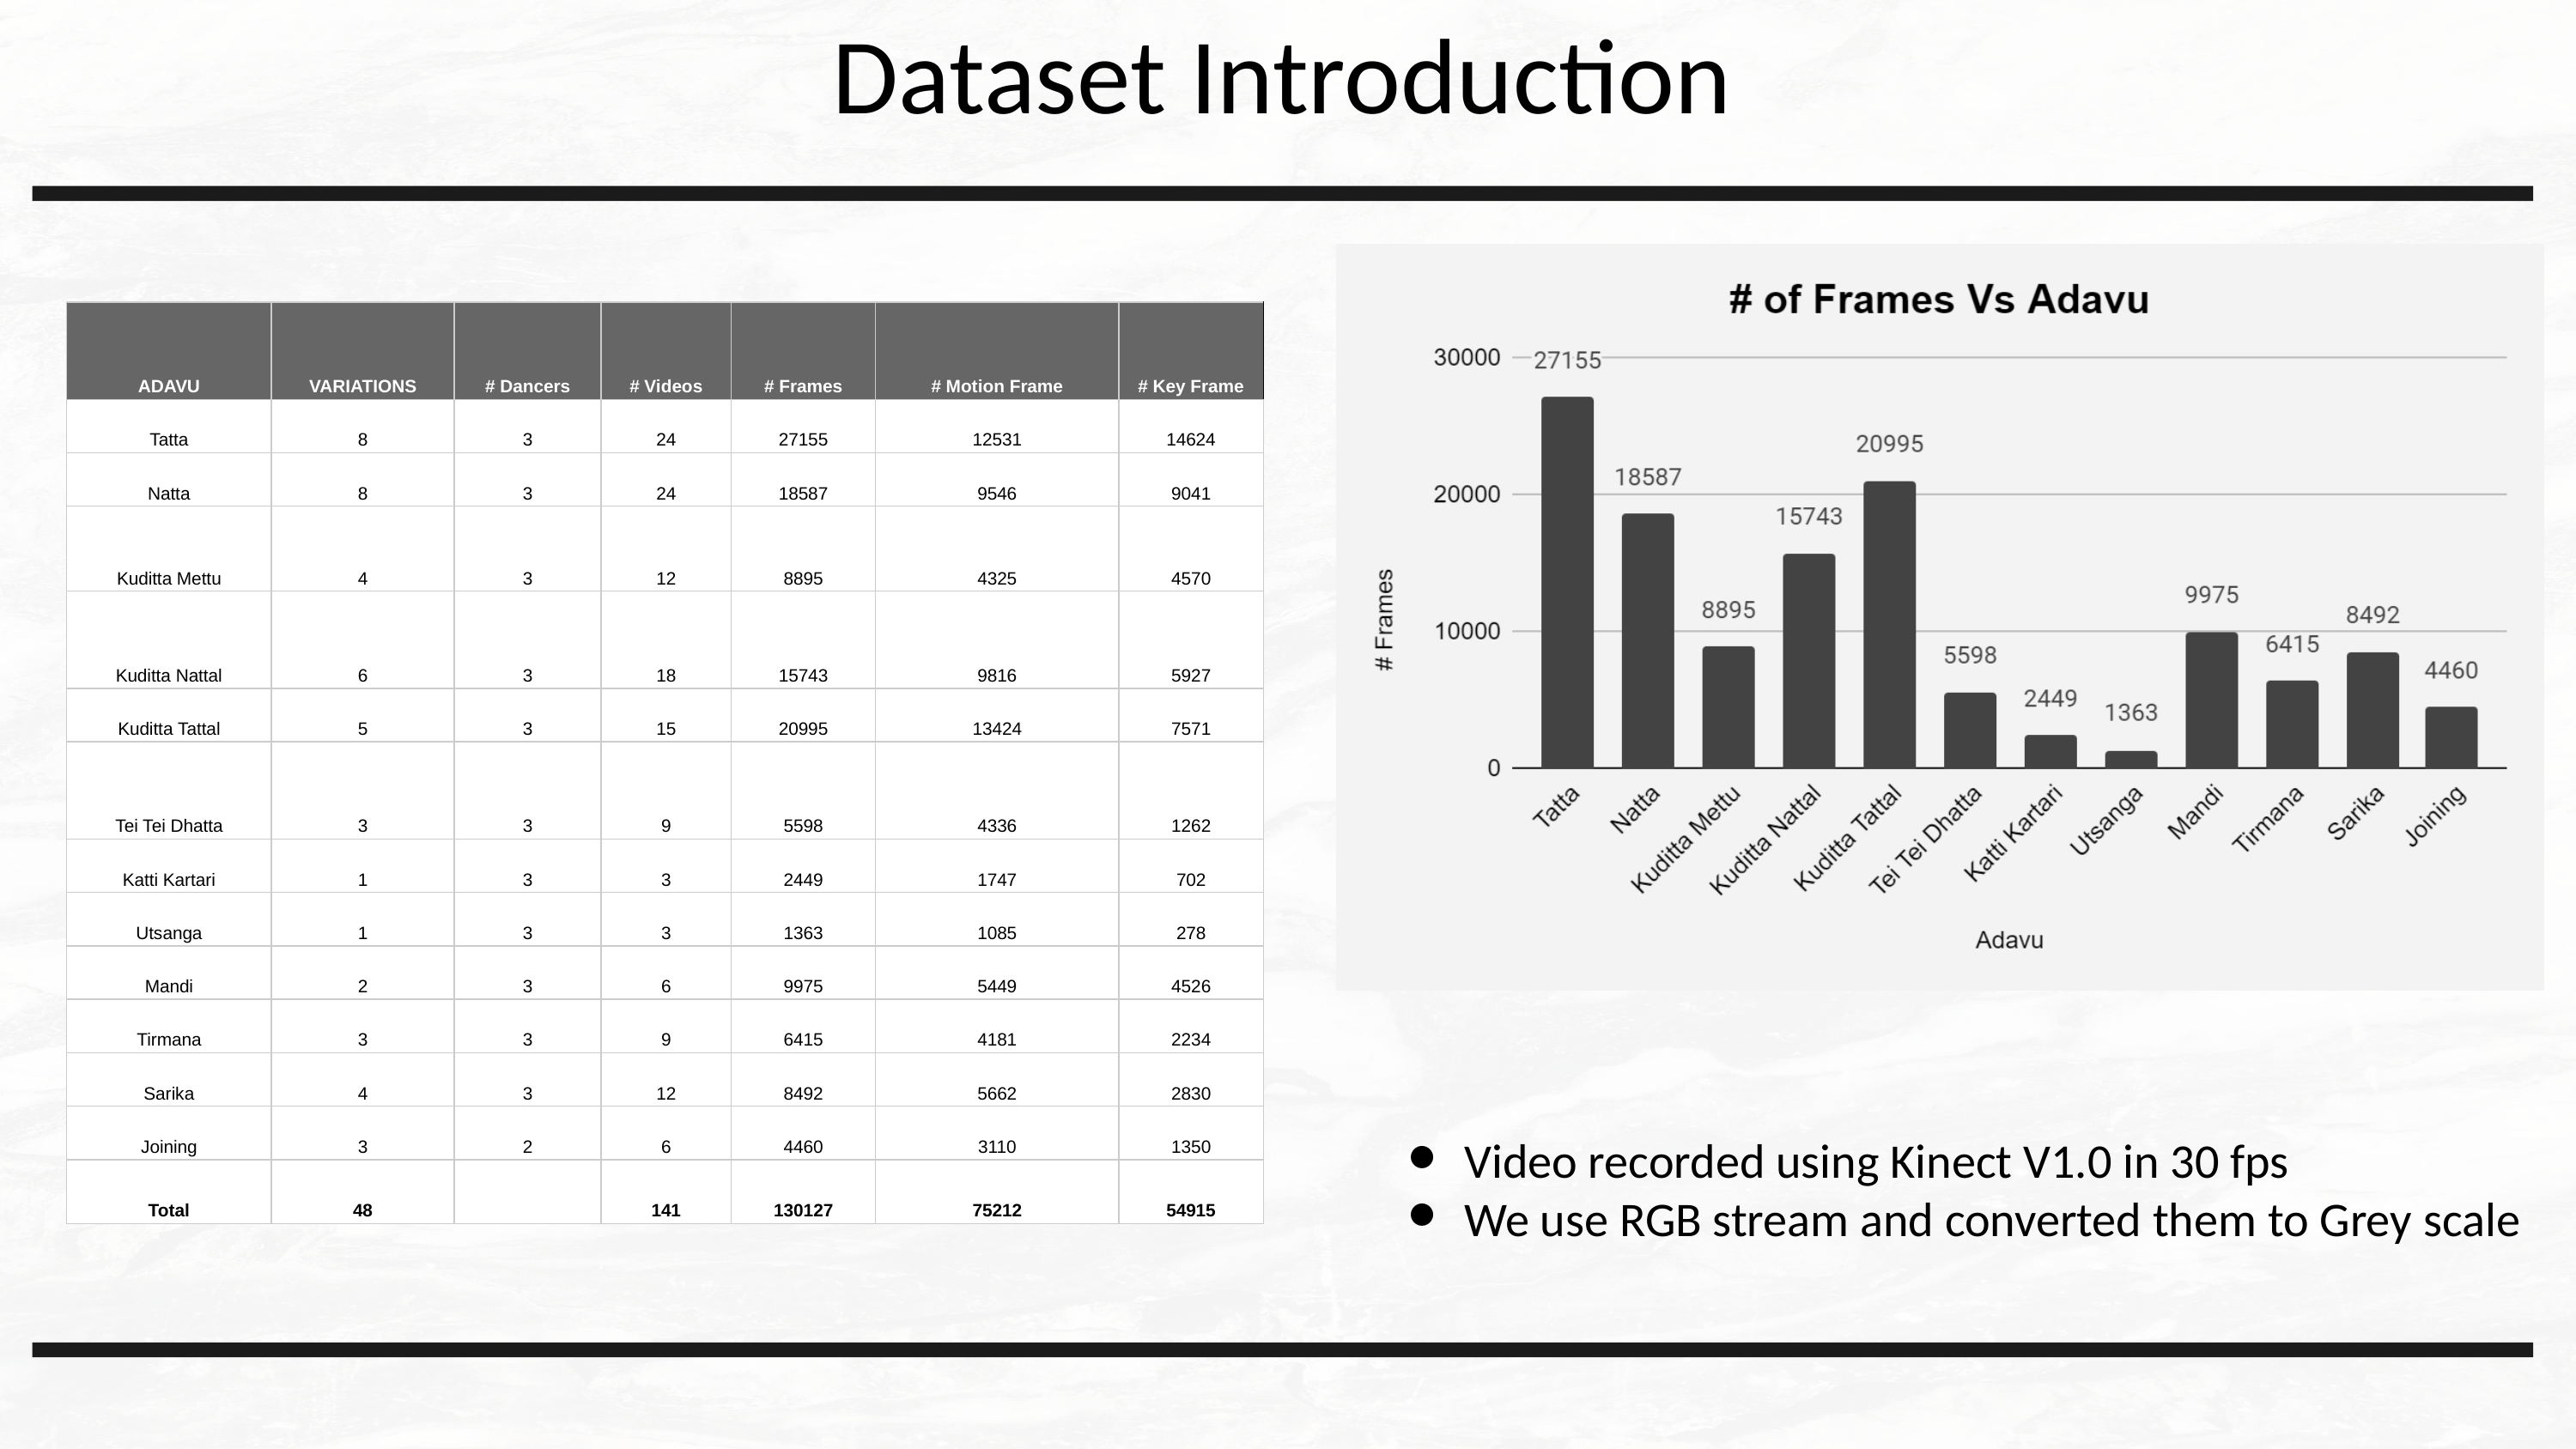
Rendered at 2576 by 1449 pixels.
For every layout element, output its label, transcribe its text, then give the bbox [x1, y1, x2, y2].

picture [1336, 244, 2544, 991]
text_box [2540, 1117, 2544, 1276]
table_cell Sarika [2537, 1117, 2540, 1276]
text_box Dataset Introduction [32, 0, 2533, 143]
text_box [32, 185, 2534, 1358]
